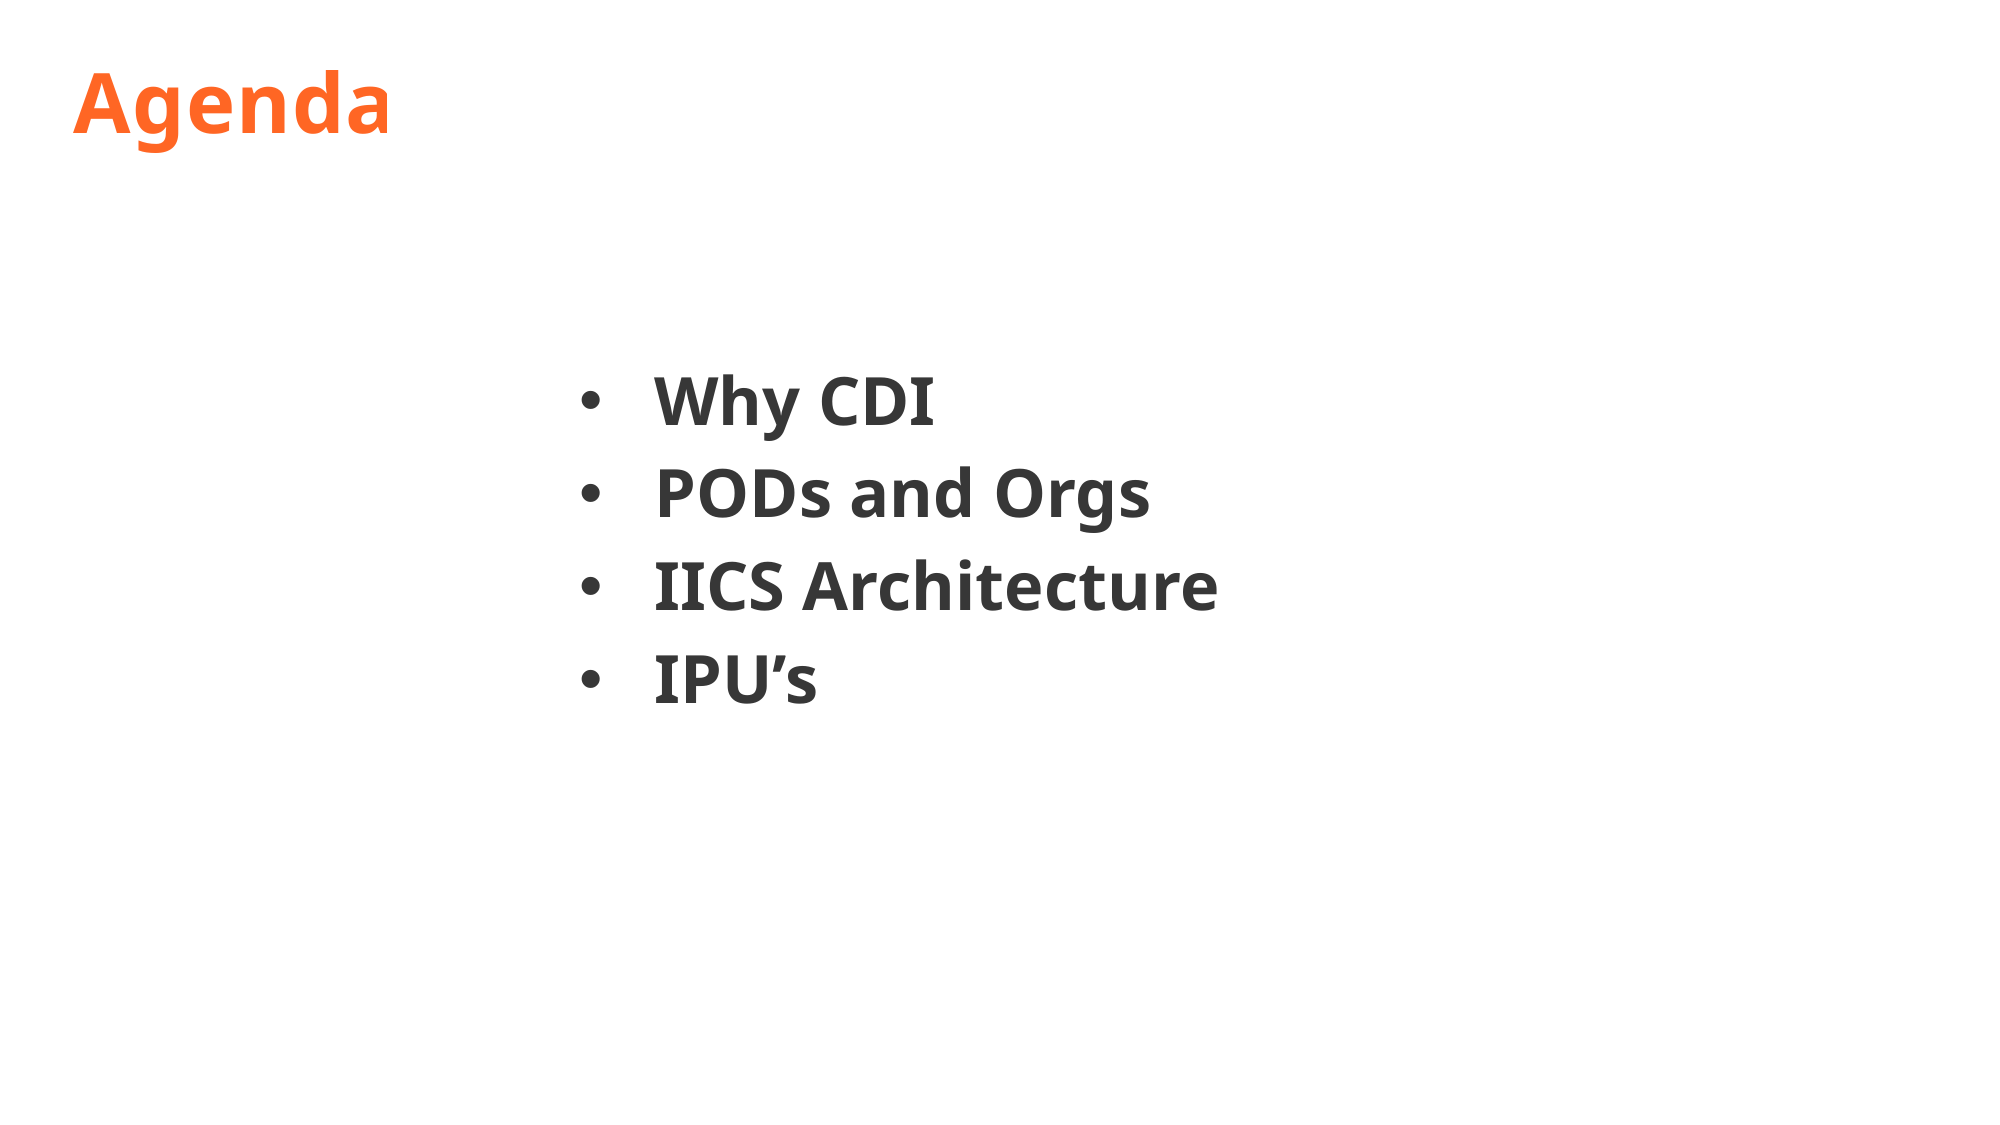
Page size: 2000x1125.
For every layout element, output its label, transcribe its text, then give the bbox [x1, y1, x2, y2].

text_box Agenda [59, 43, 412, 158]
text_box Why CDI PODs and Orgs IICS Architecture IPU’s [579, 367, 1675, 820]
